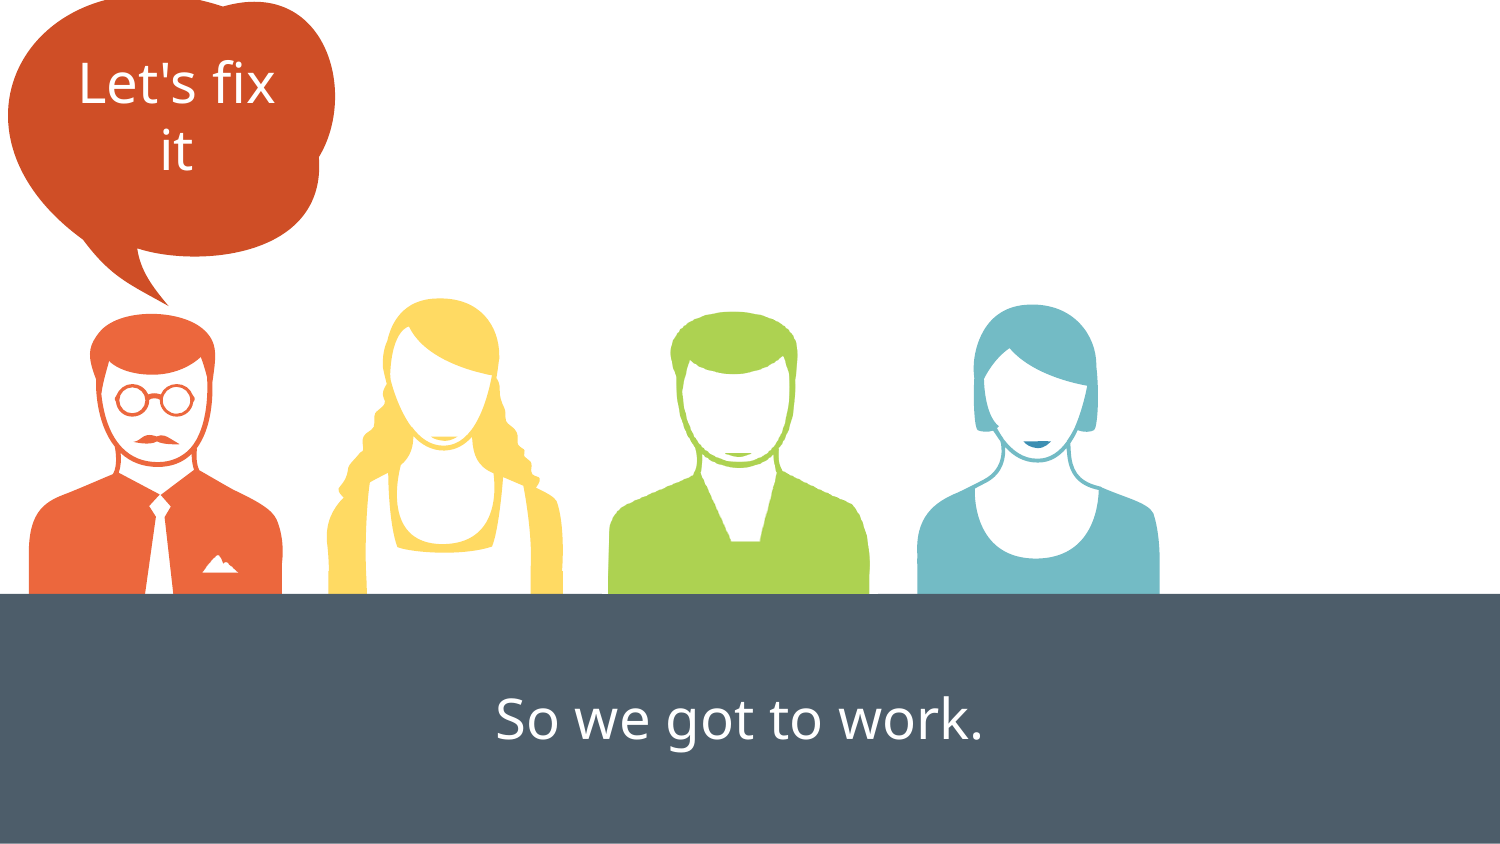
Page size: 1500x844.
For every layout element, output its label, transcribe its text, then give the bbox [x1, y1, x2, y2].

text_box So we got to work. [0, 675, 1490, 758]
picture [197, 549, 241, 577]
picture [602, 307, 878, 594]
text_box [27, 307, 284, 626]
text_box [914, 302, 1161, 626]
text_box Let's fix it [32, 39, 321, 190]
text_box [0, 592, 1500, 844]
text_box [5, 43, 319, 306]
text_box [35, 0, 338, 174]
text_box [325, 296, 566, 626]
